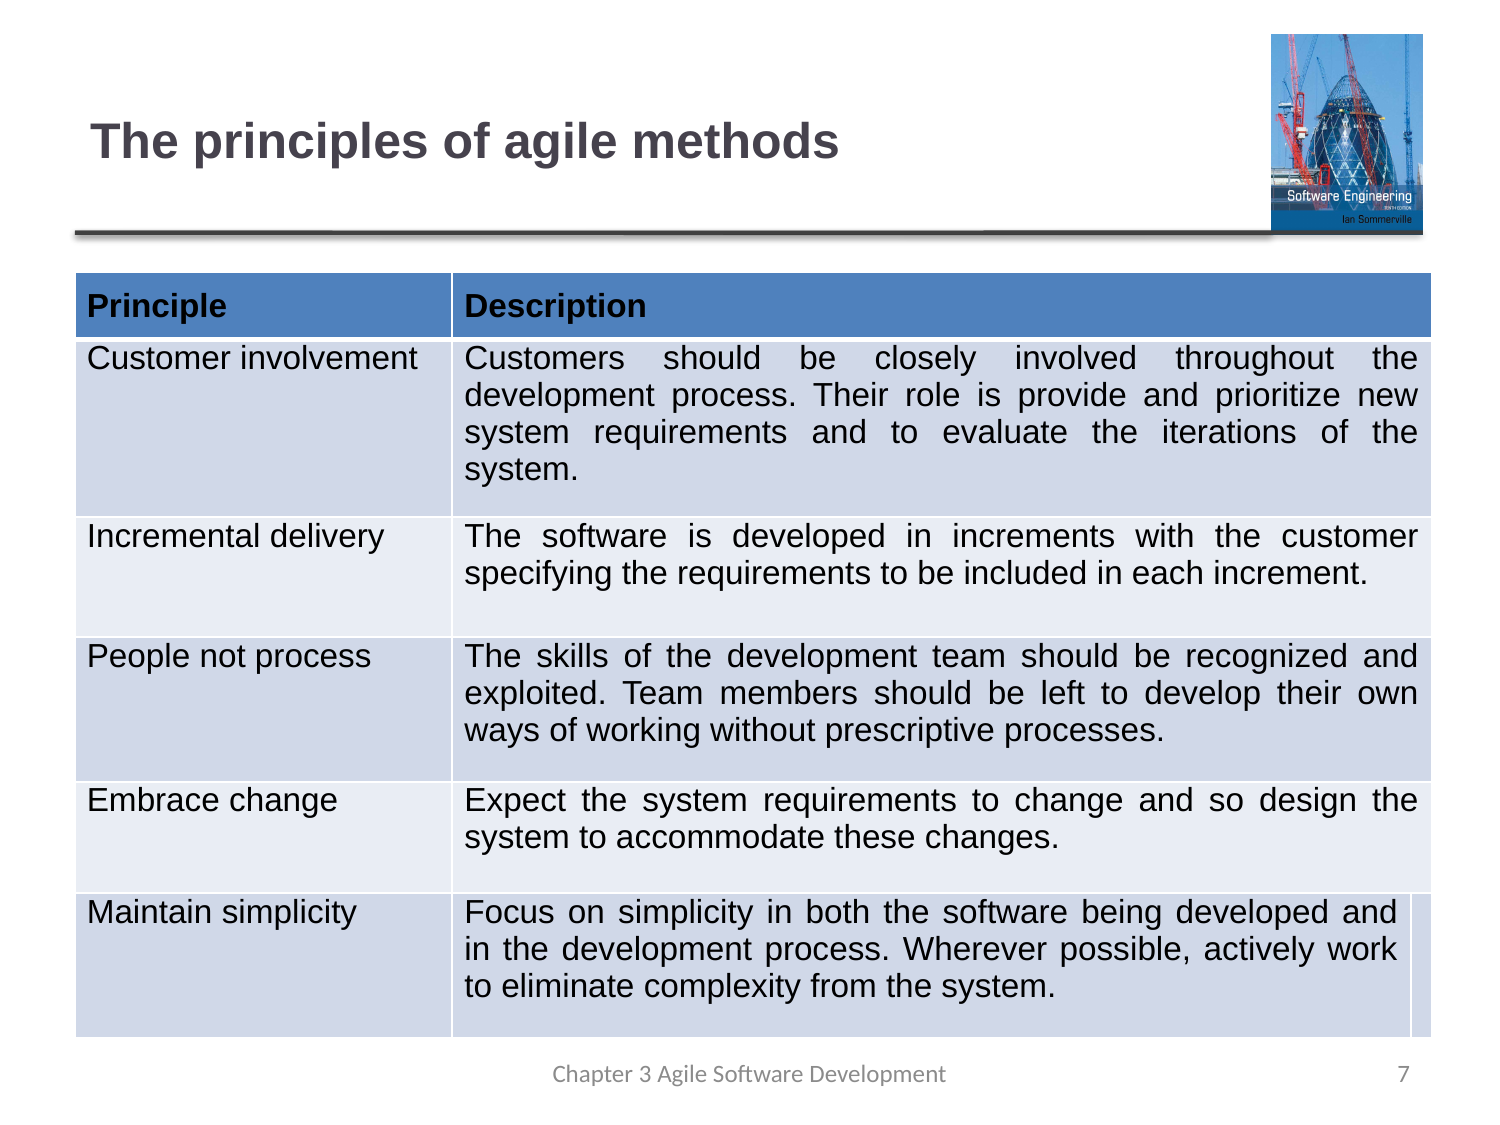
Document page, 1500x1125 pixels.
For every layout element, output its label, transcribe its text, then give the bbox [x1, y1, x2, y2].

table_cell Customers should be closely involved throughout the development process. Their role is provide and prioritize new system requirements and to evaluate the iterations of the system. [453, 342, 1431, 516]
table_cell The software is developed in increments with the customer specifying the requirements to be included in each increment. [453, 518, 1431, 636]
table_cell Embrace change [76, 783, 451, 892]
table_cell The skills of the development team should be recognized and exploited. Team members should be left to develop their own ways of working without prescriptive processes. [453, 638, 1431, 781]
footer Chapter 3 Agile Software Development [512, 1042, 988, 1103]
table_cell [1412, 894, 1431, 1037]
table_header Description [453, 273, 1431, 337]
table_cell People not process [76, 638, 451, 781]
table_cell Incremental delivery [76, 518, 451, 636]
picture [1271, 34, 1423, 230]
table_cell Customer involvement [76, 342, 451, 516]
slide_number 7 [1074, 1042, 1425, 1103]
table_header Principle [76, 273, 451, 337]
title The principles of agile methods [74, 44, 1272, 233]
table_cell Expect the system requirements to change and so design the system to accommodate these changes. [453, 783, 1431, 892]
table_cell Maintain simplicity [76, 894, 451, 1037]
table_cell Focus on simplicity in both the software being developed and in the development process. Wherever possible, actively work to eliminate complexity from the system. [453, 894, 1410, 1037]
